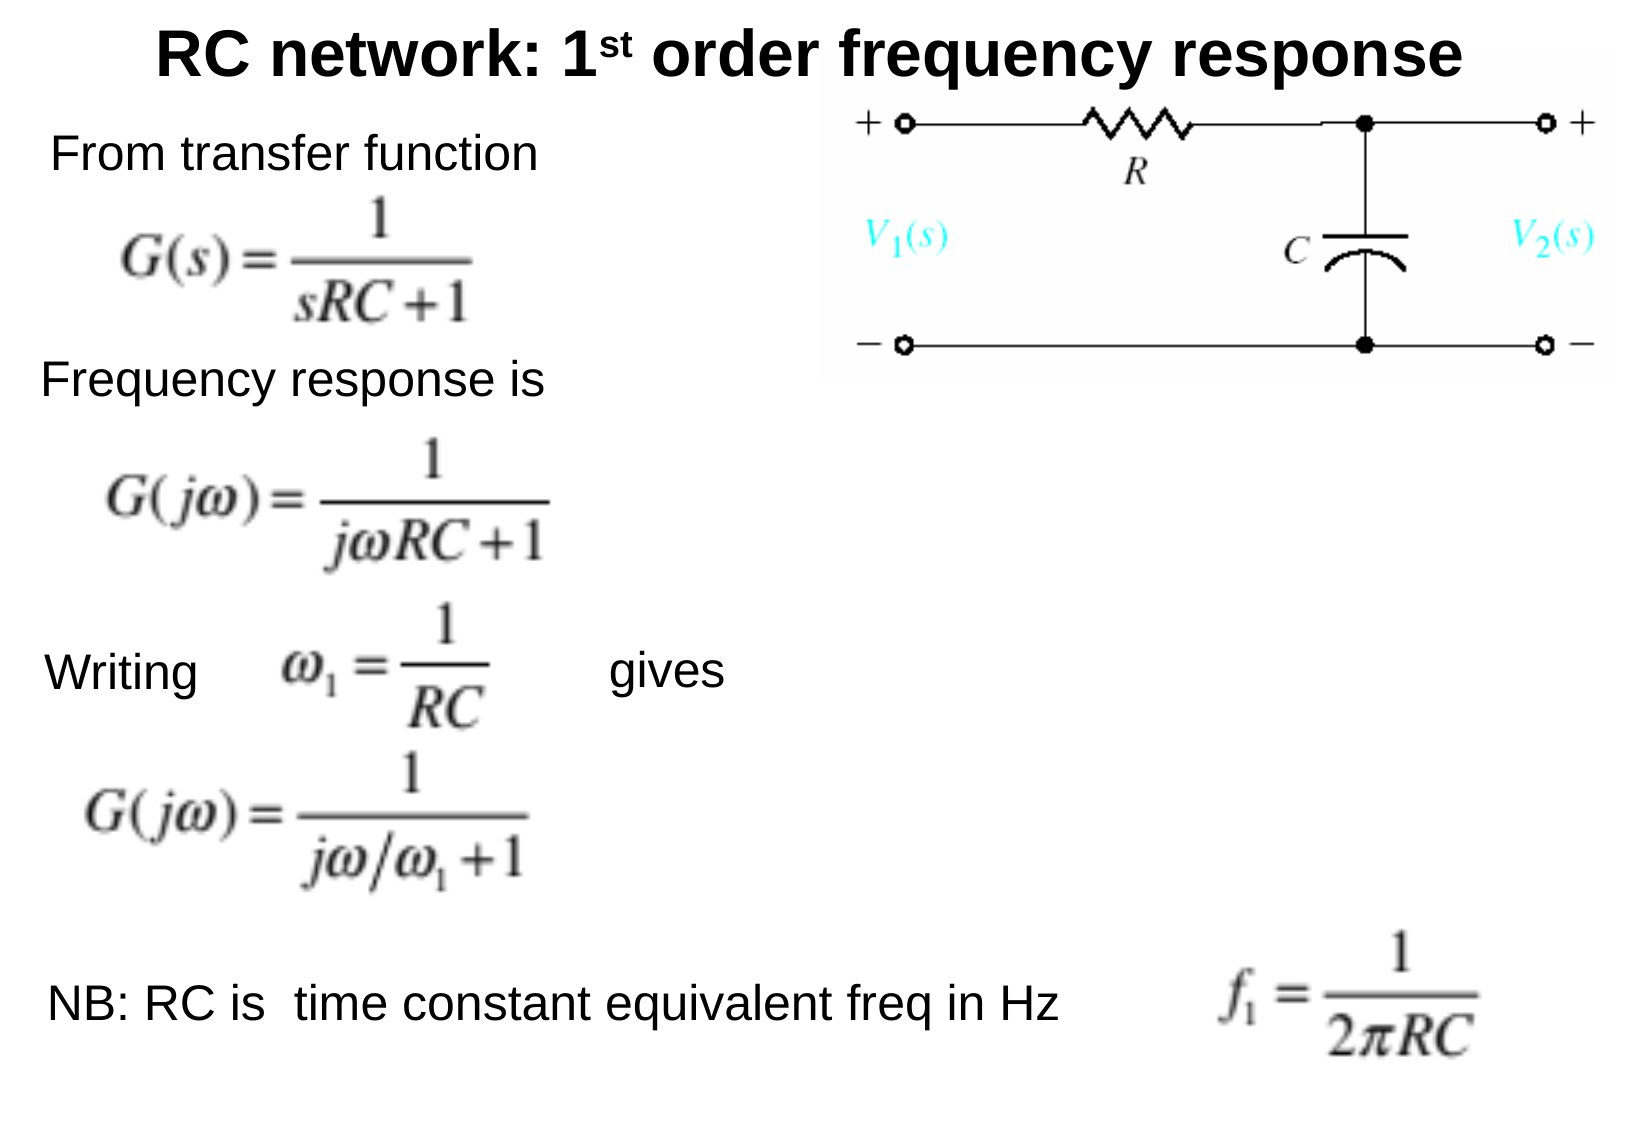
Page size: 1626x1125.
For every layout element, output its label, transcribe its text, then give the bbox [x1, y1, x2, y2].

text_box gives [594, 630, 741, 706]
text_box Frequency response is [25, 338, 561, 414]
text_box NB: RC is time constant equivalent freq in Hz [32, 962, 1178, 1038]
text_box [115, 181, 478, 331]
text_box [79, 737, 539, 902]
text_box From transfer function [34, 113, 555, 189]
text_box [99, 424, 558, 584]
text_box Writing [29, 632, 228, 707]
picture [818, 51, 1610, 381]
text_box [1212, 915, 1483, 1065]
text_box RC network: 1st order frequency response [135, 1, 1486, 100]
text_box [275, 593, 499, 736]
